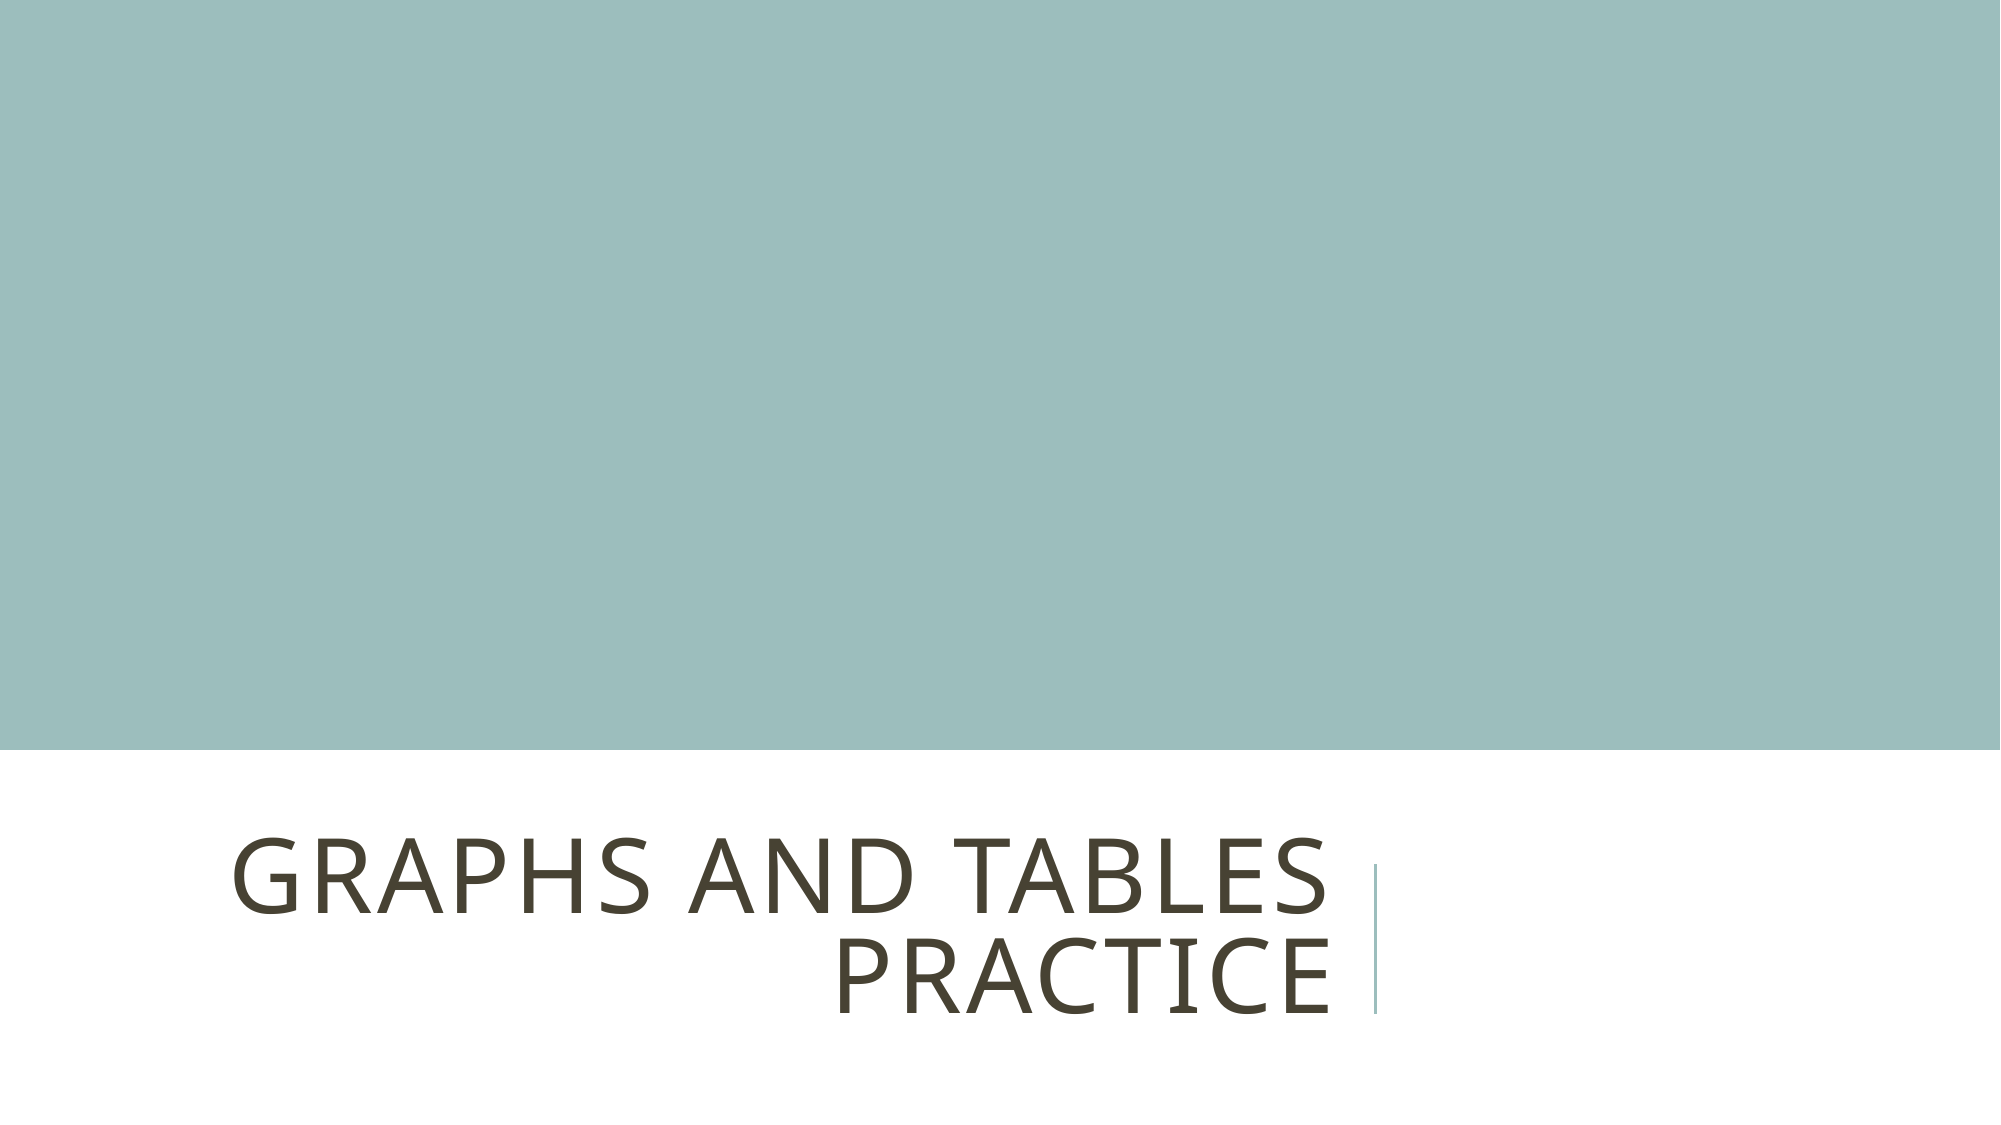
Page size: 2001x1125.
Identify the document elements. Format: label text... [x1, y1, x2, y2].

title Graphs and tables practice [75, 813, 1350, 1054]
